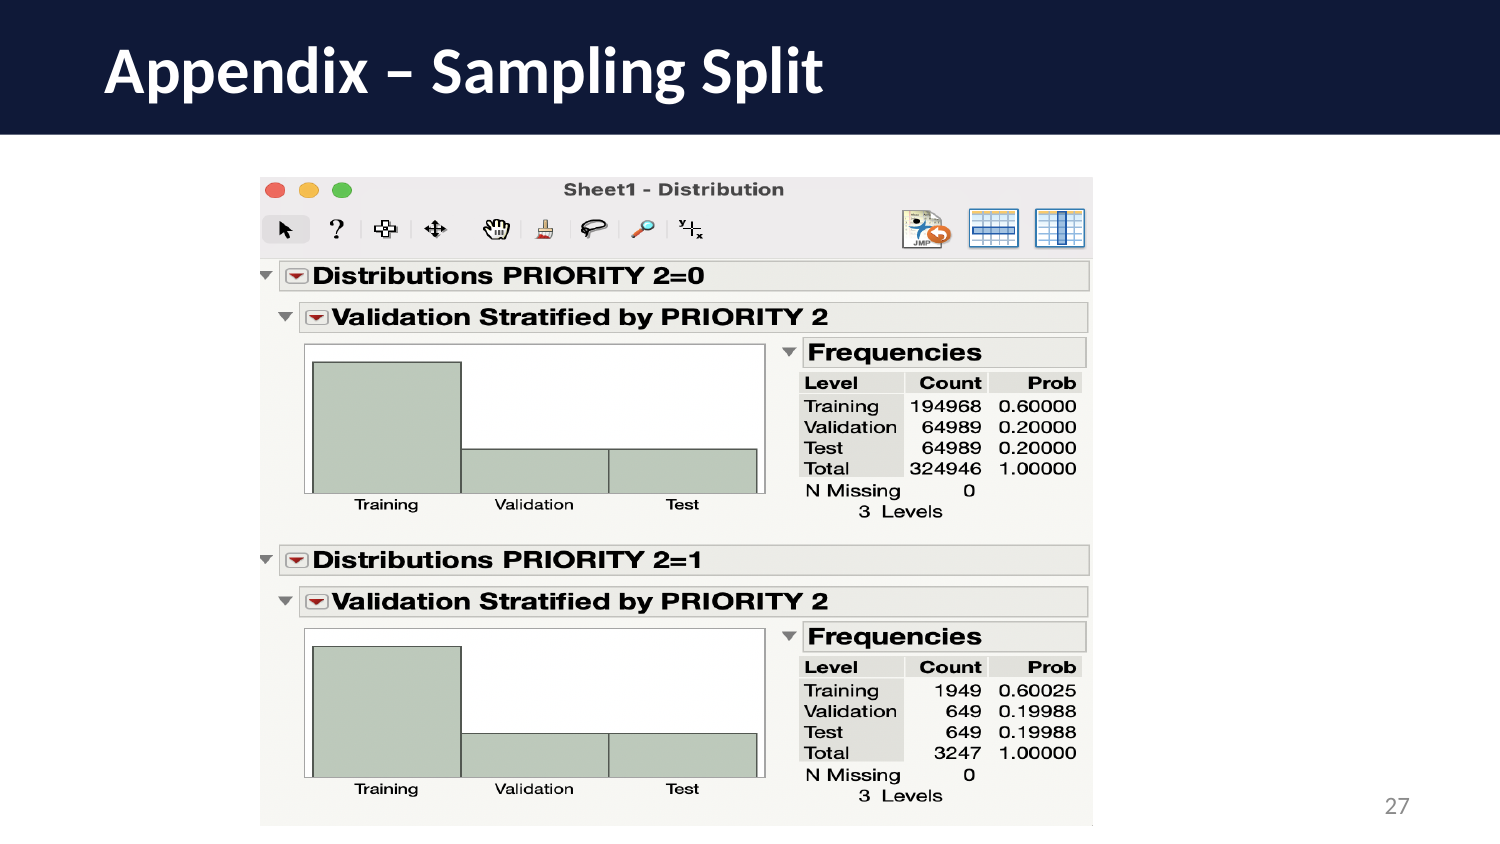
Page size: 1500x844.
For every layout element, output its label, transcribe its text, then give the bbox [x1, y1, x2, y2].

picture [259, 177, 1093, 826]
slide_number 27 [1096, 782, 1425, 828]
text_box Appendix – Sampling Split [0, 0, 1500, 135]
